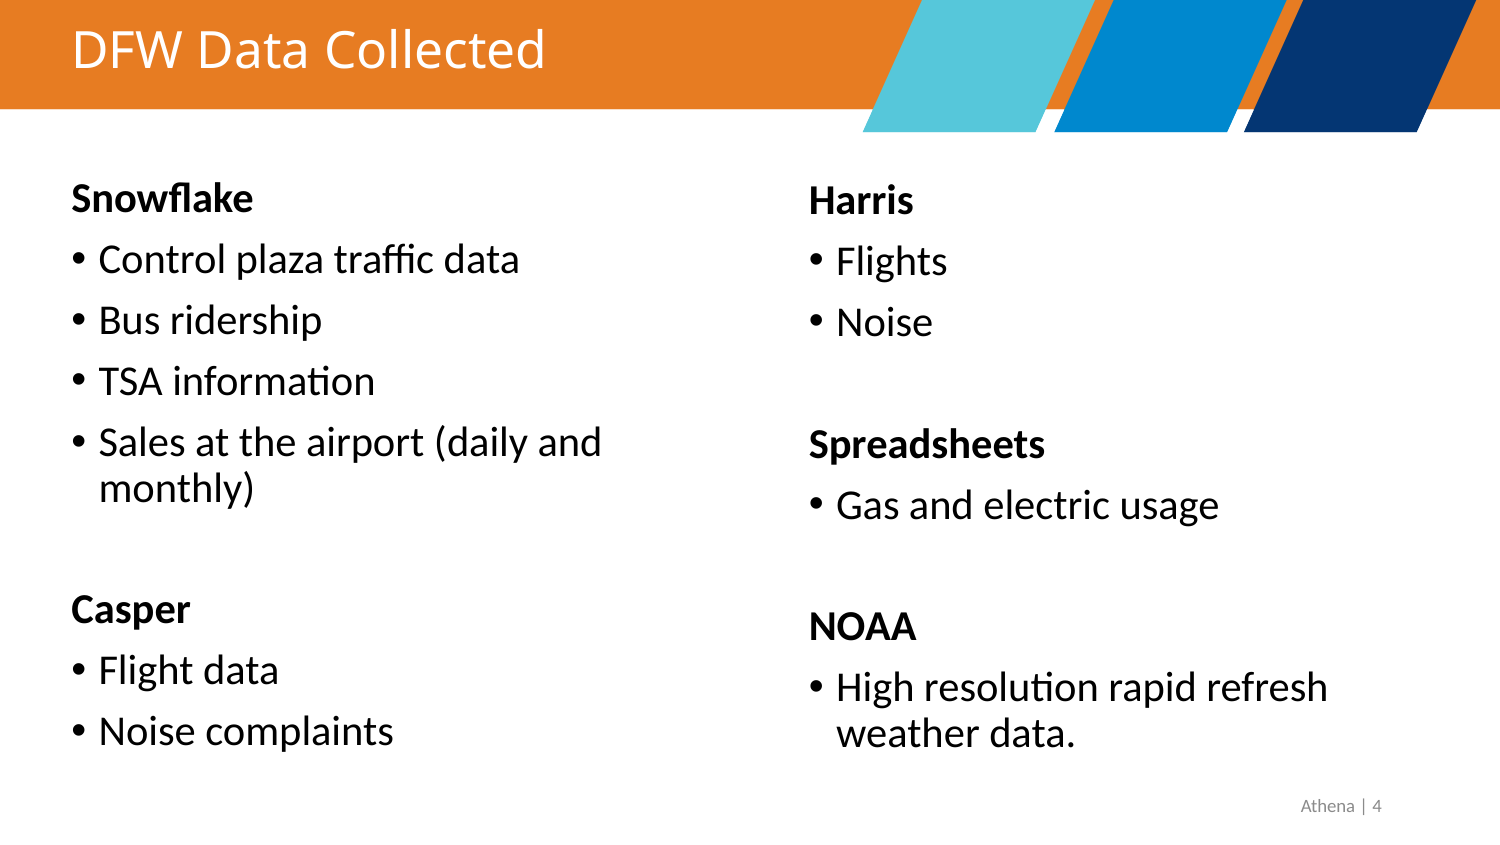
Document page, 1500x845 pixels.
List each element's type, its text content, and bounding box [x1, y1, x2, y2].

picture [0, 0, 1500, 845]
text_box Harris Flights Noise Spreadsheets Gas and electric usage NOAA High resolution rapid refresh weather data. [793, 170, 1383, 767]
slide_number Athena | 4 [1059, 782, 1397, 828]
list Snowflake Control plaza traffic data Bus ridership TSA information Sales at the airport (daily and monthly) Casper Flight data Noise complaints [56, 168, 733, 765]
title DFW Data Collected [56, 16, 874, 88]
